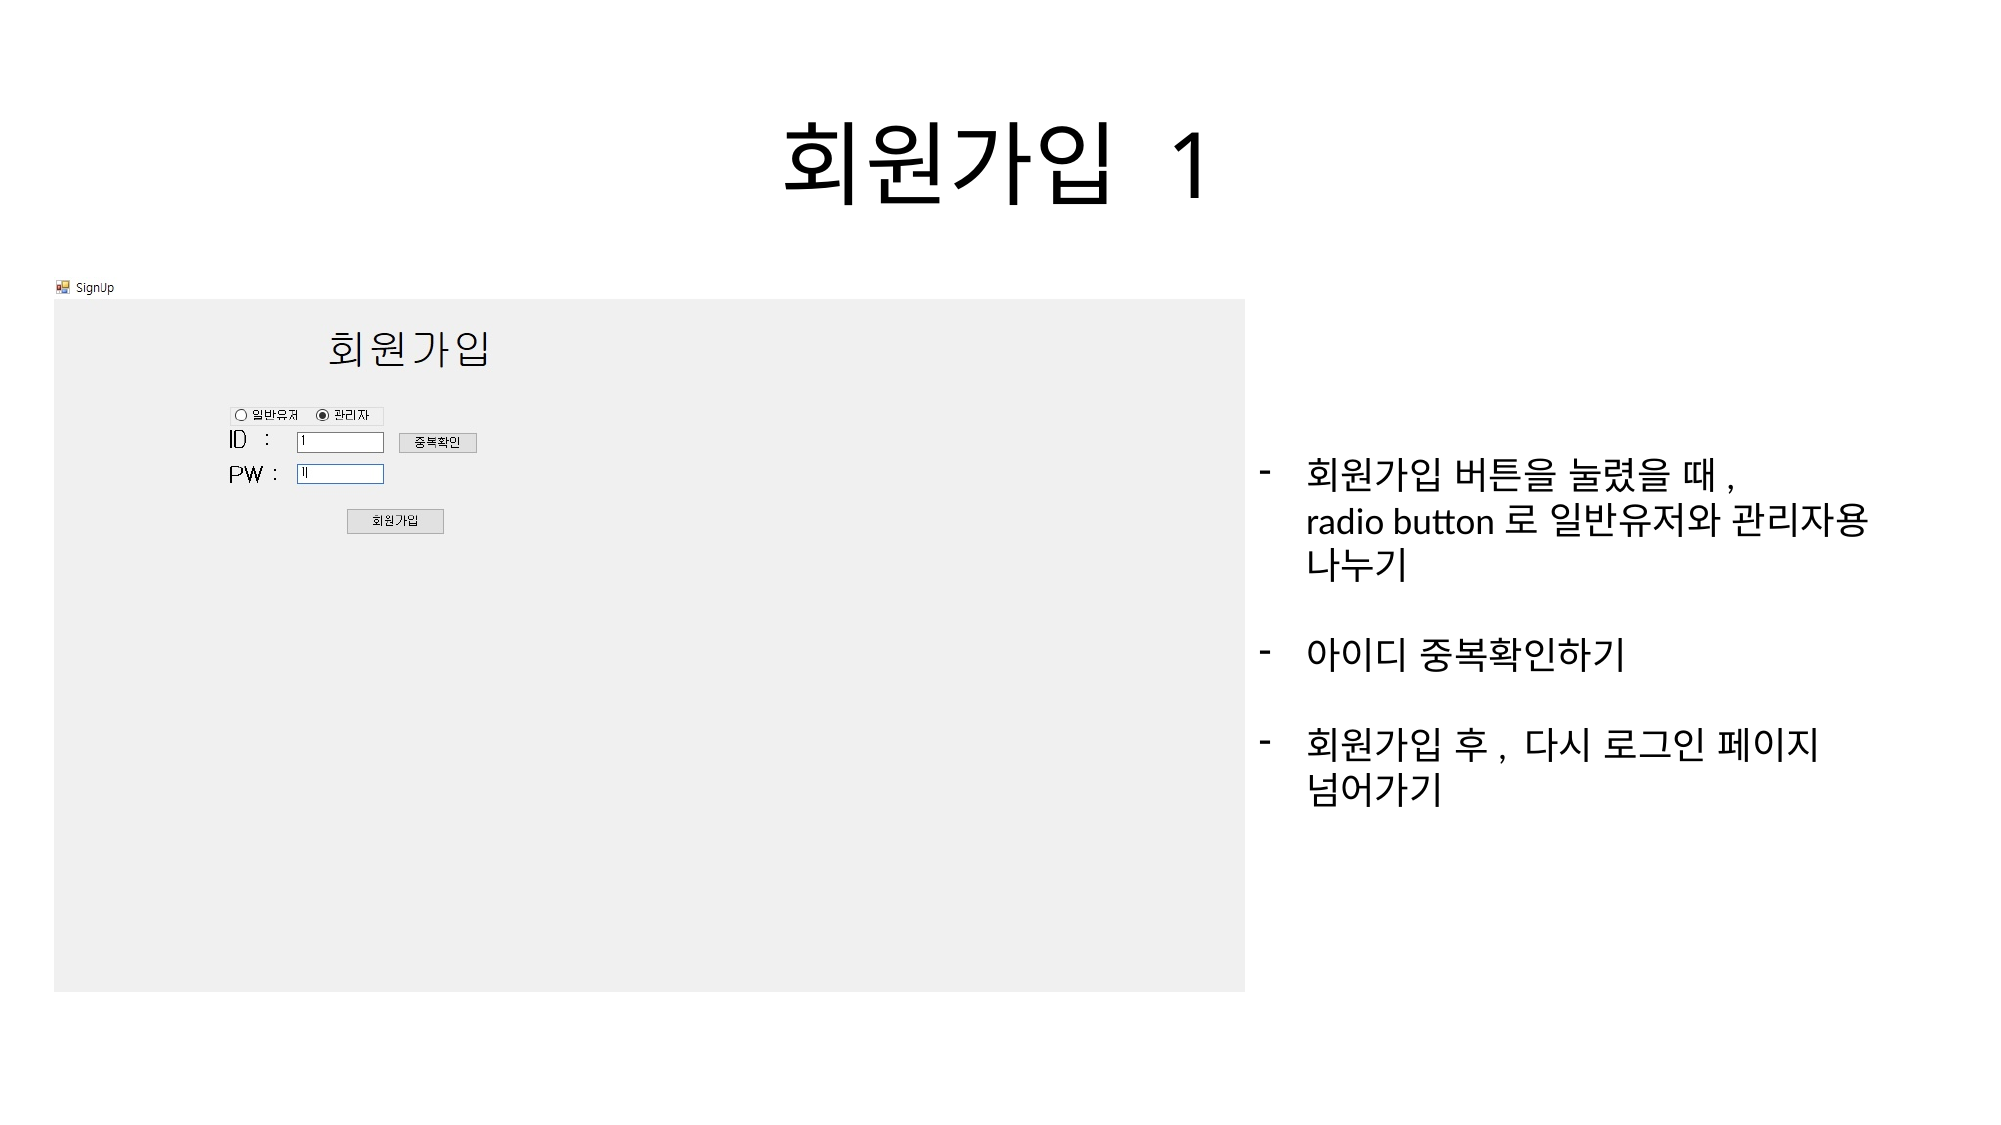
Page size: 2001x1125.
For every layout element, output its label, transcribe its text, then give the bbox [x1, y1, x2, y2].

title 회원가입 1 [137, 59, 1863, 278]
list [54, 277, 1245, 992]
text_box 회원가입 버튼을 눌렸을 때, radio button로 일반유저와 관리자용 나누기 아이디 중복확인하기 회원가입 후, 다시 로그인 페이지 넘어가기 [1245, 444, 1975, 820]
